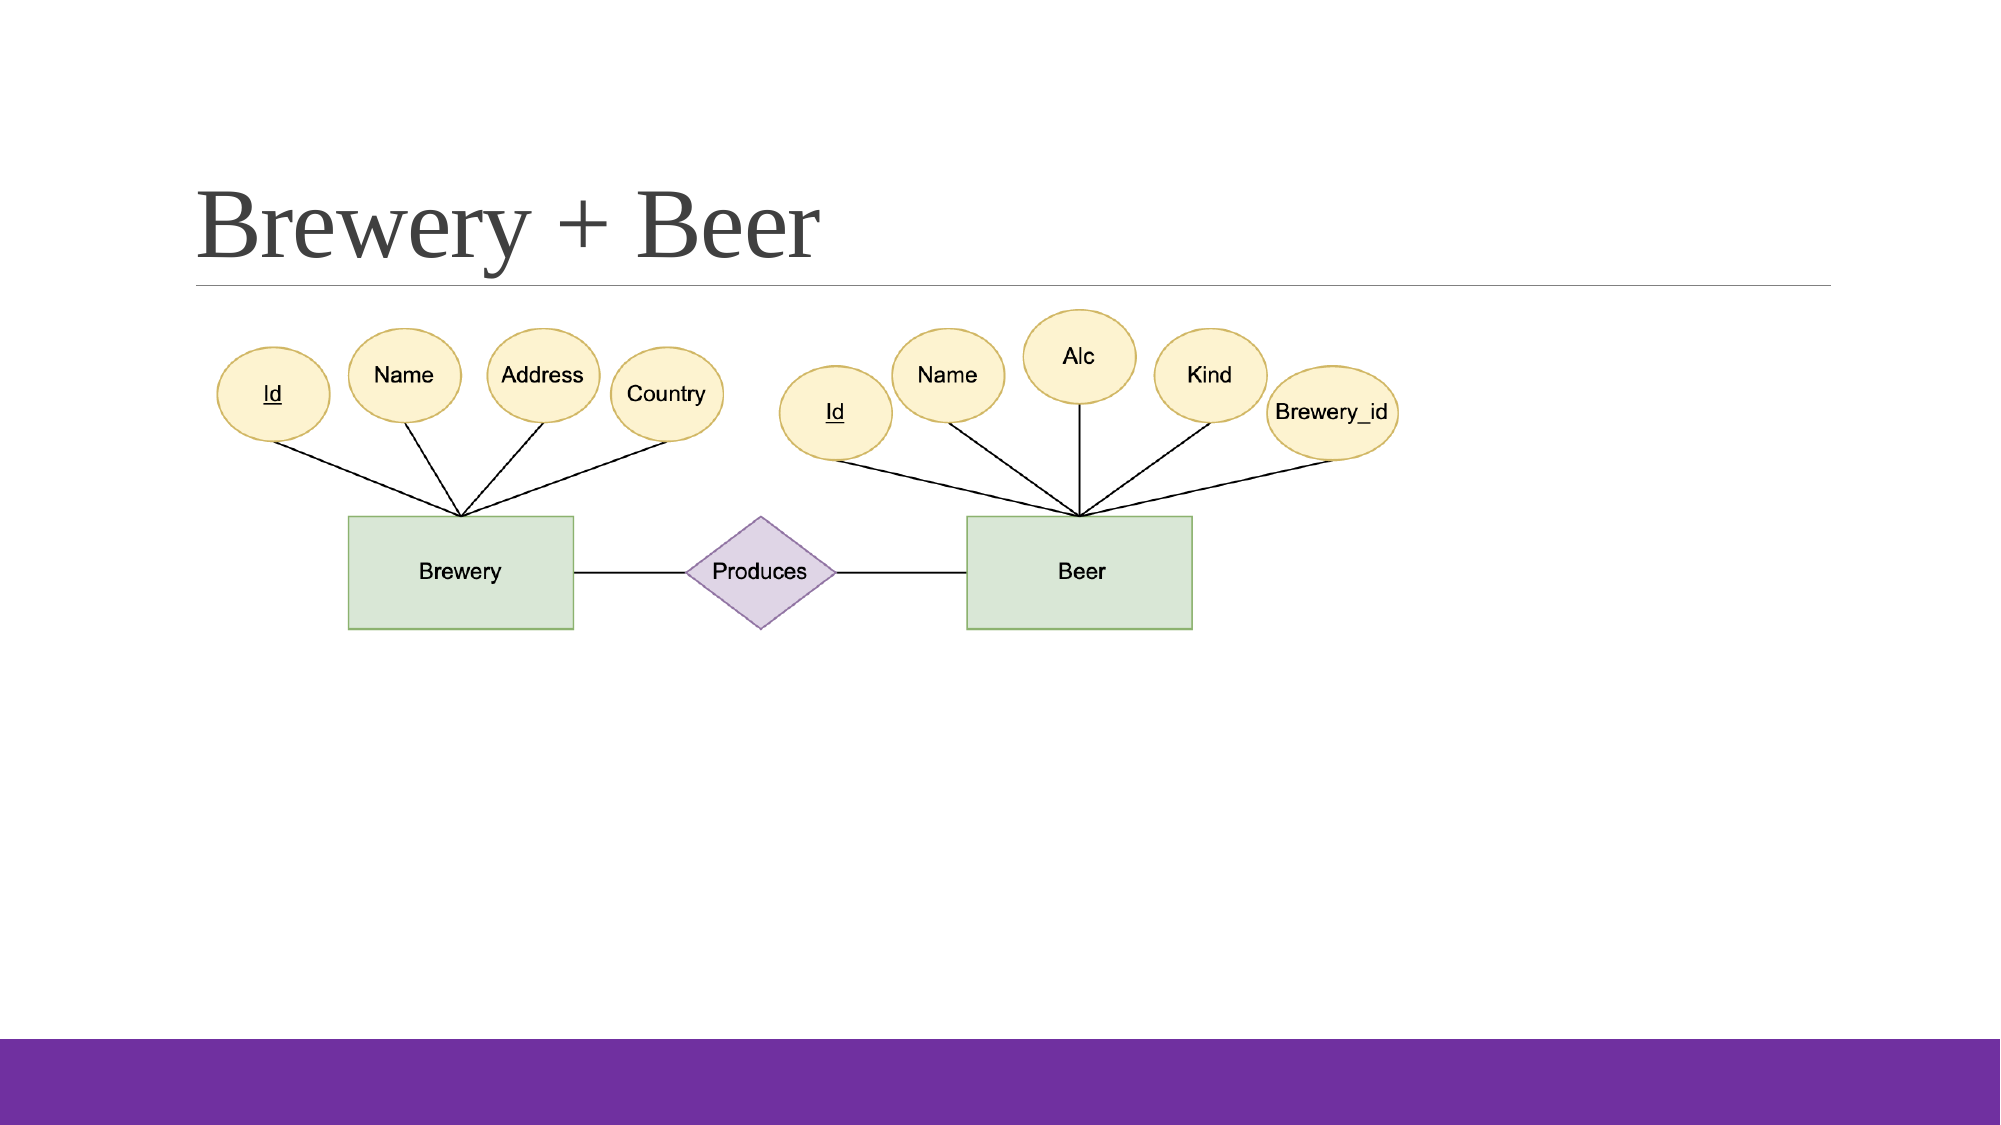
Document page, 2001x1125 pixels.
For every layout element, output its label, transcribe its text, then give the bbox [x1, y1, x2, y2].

title Brewery + Beer [180, 47, 1830, 285]
picture [181, 293, 1435, 679]
